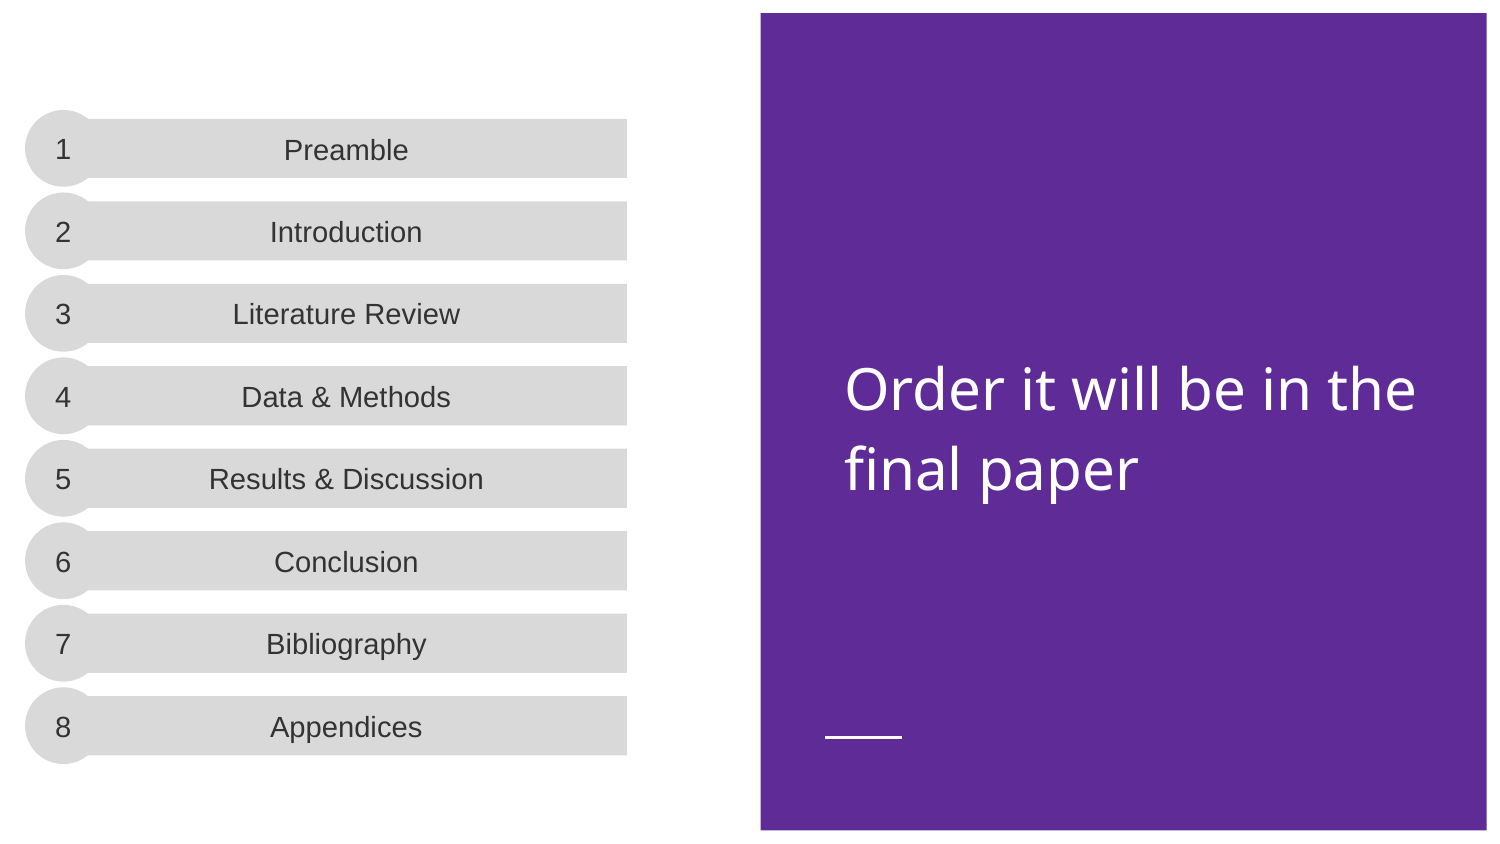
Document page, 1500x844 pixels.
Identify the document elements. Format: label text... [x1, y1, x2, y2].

text_box Results & Discussion [90, 447, 629, 510]
text_box Introduction [90, 199, 629, 263]
text_box Appendices [90, 694, 629, 757]
text_box 2 [22, 190, 104, 272]
text_box 1 [22, 107, 104, 189]
text_box Preamble [90, 117, 629, 180]
text_box 8 [22, 685, 104, 767]
text_box Data & Methods [90, 364, 629, 427]
text_box 5 [22, 437, 104, 519]
text_box Conclusion [90, 529, 629, 592]
text_box 6 [22, 520, 104, 602]
text_box Literature Review [90, 282, 629, 345]
list Order it will be in the final paper [810, 118, 1440, 725]
text_box Bibliography [90, 612, 629, 675]
text_box 3 [22, 272, 104, 354]
text_box 7 [22, 602, 104, 684]
text_box 4 [22, 355, 104, 437]
